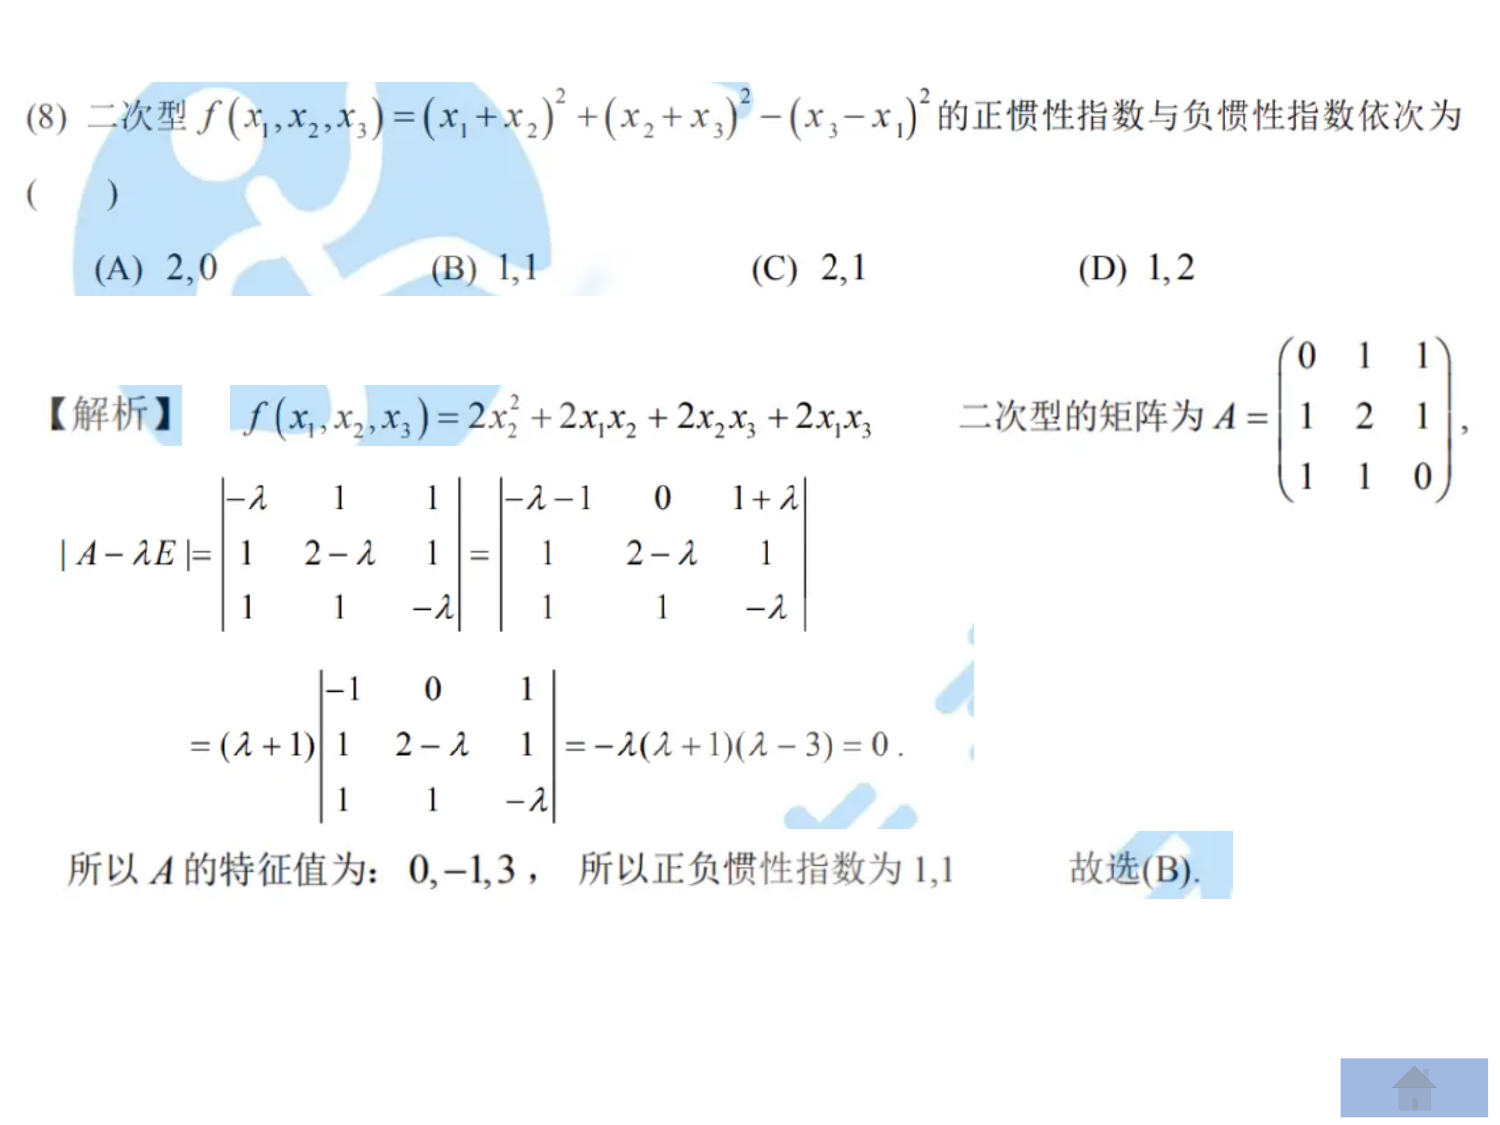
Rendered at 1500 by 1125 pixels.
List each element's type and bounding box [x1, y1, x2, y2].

picture [1058, 831, 1233, 899]
text_box [31, 385, 889, 446]
picture [31, 322, 1494, 901]
picture [9, 82, 1491, 296]
